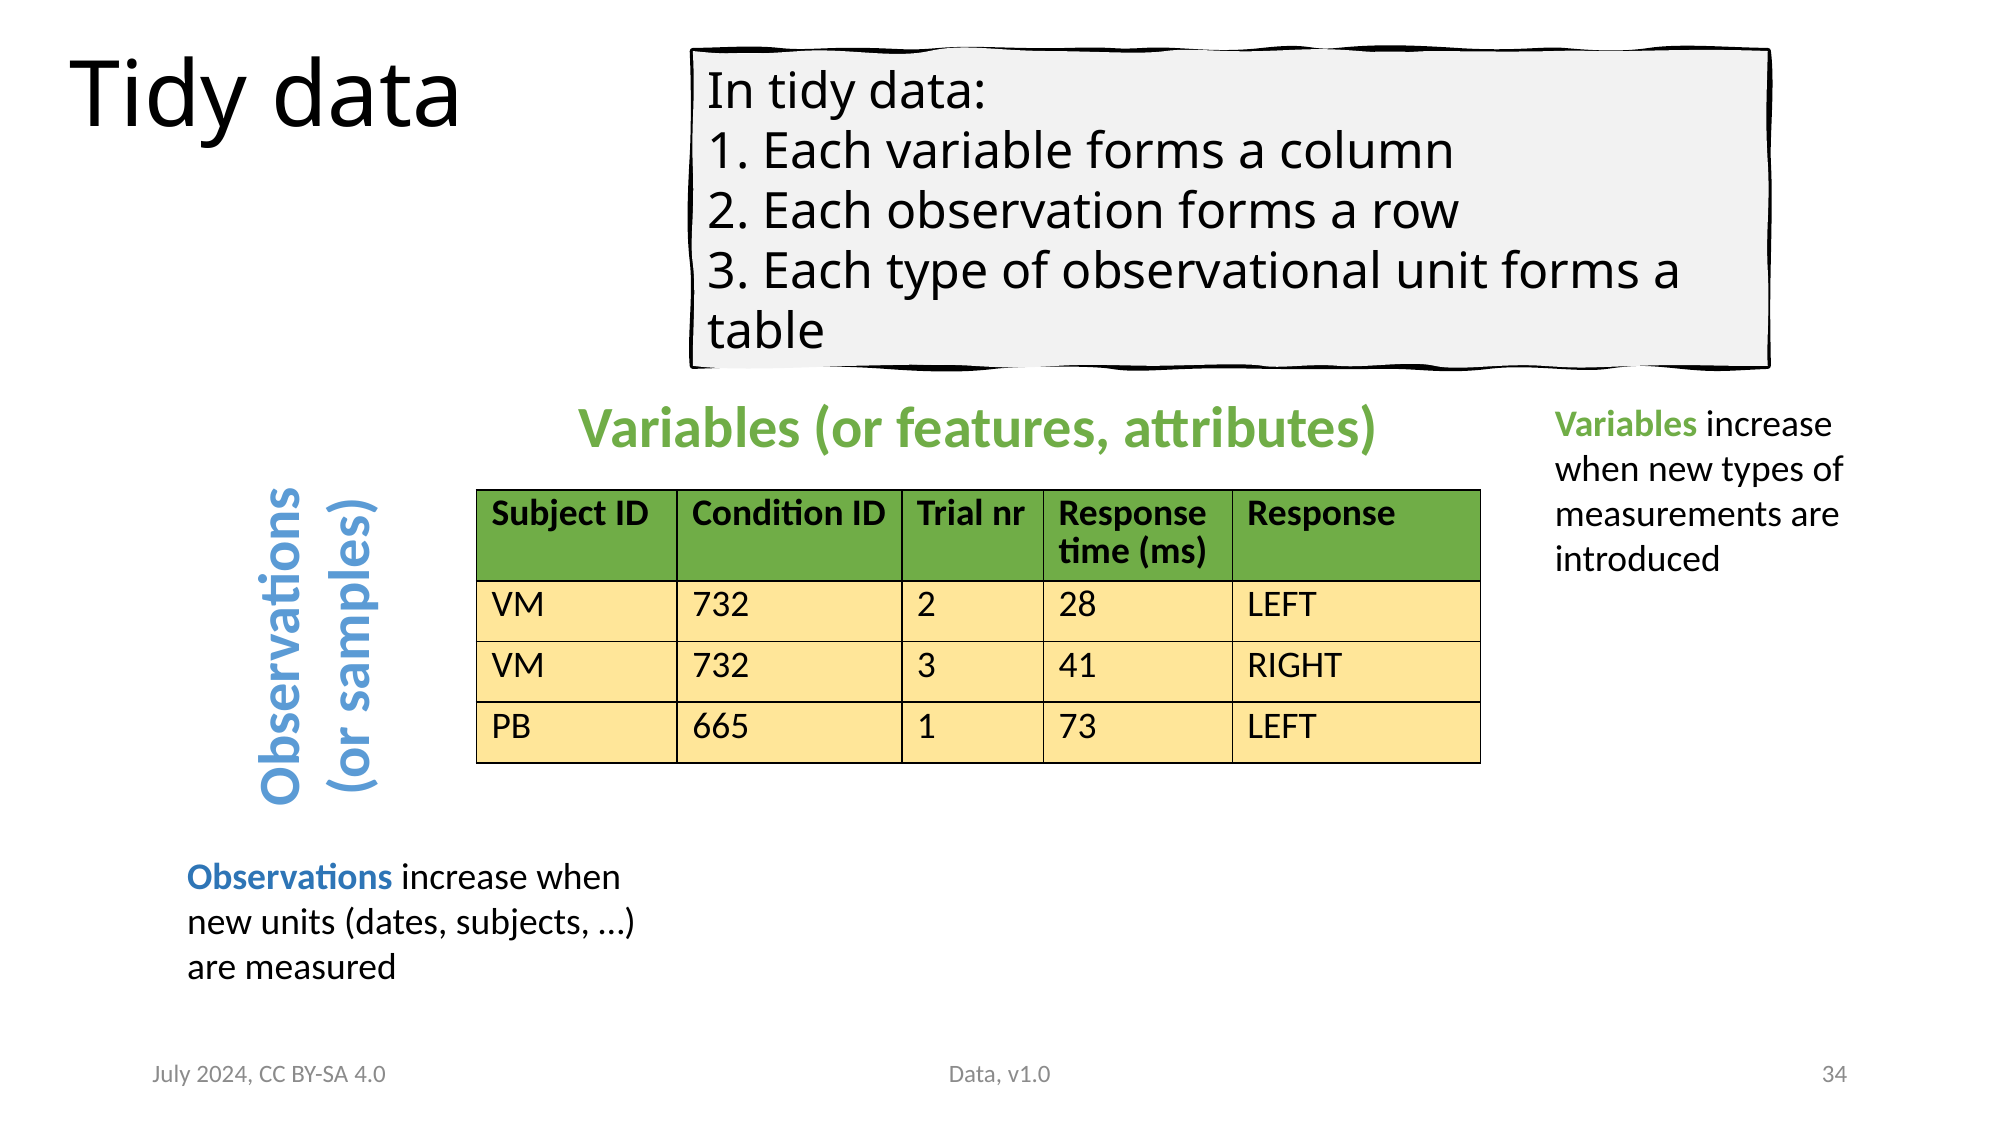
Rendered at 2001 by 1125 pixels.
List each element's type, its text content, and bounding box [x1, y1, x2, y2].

table_header Condition ID [678, 491, 901, 580]
table_cell 2 [903, 582, 1043, 641]
table_cell VM [477, 642, 676, 701]
title Tidy data [55, 23, 1934, 172]
table_cell VM [477, 582, 676, 641]
table_header Response time (ms) [1044, 491, 1232, 580]
text_box Observations increase when new units (dates, subjects, …) are measured [172, 844, 655, 994]
text_box Variables increase when new types of measurements are introduced [1540, 391, 1934, 587]
table_cell RIGHT [1233, 642, 1480, 701]
table_cell 732 [678, 642, 901, 701]
slide_number 34 [1412, 1042, 1863, 1103]
table_cell 28 [1044, 582, 1232, 641]
table_cell 3 [903, 642, 1043, 701]
table_header Subject ID [477, 491, 676, 580]
table_cell LEFT [1233, 703, 1480, 762]
table_cell PB [477, 703, 676, 762]
table_cell 73 [1044, 703, 1232, 762]
table_header Response [1233, 491, 1480, 580]
text_box Variables (or features, attributes) [453, 382, 1504, 467]
text_box In tidy data: 1. Each variable forms a column 2. Each observation forms a row 3. Each type of observational unit forms a table [690, 47, 1770, 369]
footer Data, v1.0 [662, 1042, 1338, 1103]
table_cell 732 [678, 582, 901, 641]
text_box Observations (or samples) [233, 451, 389, 842]
table_cell 41 [1044, 642, 1232, 701]
table_cell 1 [903, 703, 1043, 762]
table_cell 665 [678, 703, 901, 762]
table_cell LEFT [1233, 582, 1480, 641]
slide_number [137, 1042, 588, 1103]
table_header Trial nr [903, 491, 1043, 580]
